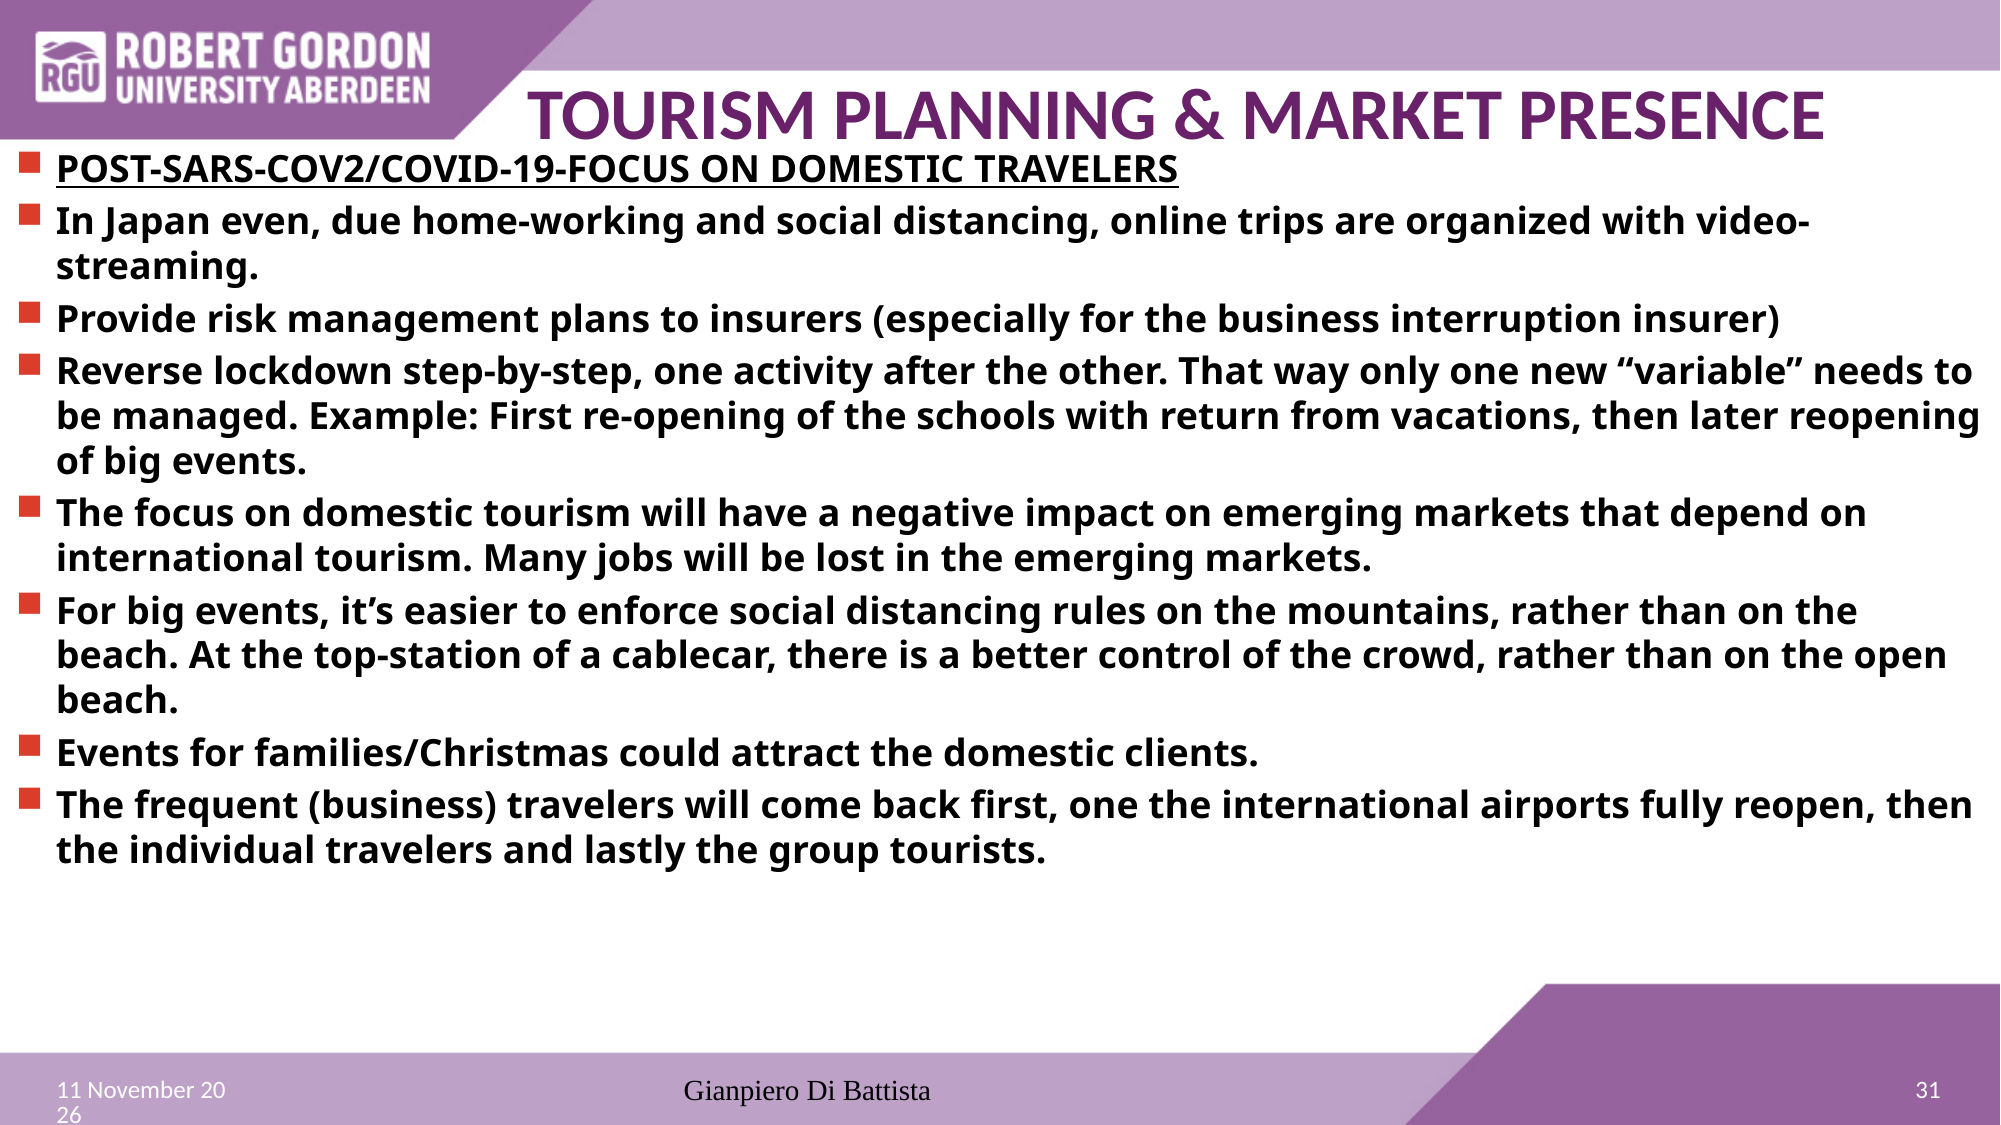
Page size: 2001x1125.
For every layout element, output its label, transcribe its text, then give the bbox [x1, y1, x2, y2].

text_box POST-SARS-COV2/COVID-19-FOCUS ON DOMESTIC TRAVELERS In Japan even, due home-working and social distancing, online trips are organized with video-streaming. Provide risk management plans to insurers (especially for the business interruption insurer) Reverse lockdown step-by-step, one activity after the other. That way only one new “variable” needs to be managed. Example: First re-opening of the schools with return from vacations, then later reopening of big events. The focus on domestic tourism will have a negative impact on emerging markets that depend on international tourism. Many jobs will be lost in the emerging markets. For big events, it’s easier to enforce social distancing rules on the mountains, rather than on the beach. At the top-station of a cablecar, there is a better control of the crowd, rather than on the open beach. Events for families/Christmas could attract the domestic clients. The frequent (business) travelers will come back first, one the international airports fully reopen, then the individual travelers and lastly the group tourists. [0, 137, 2000, 879]
footer Gianpiero Di Battista [284, 1058, 1330, 1119]
picture [0, 879, 2000, 1125]
slide_number 31 [1412, 1058, 1956, 1119]
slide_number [41, 1058, 250, 1119]
title TOURISM PLANNING & MARKET PRESENCE [512, 68, 1956, 137]
picture [0, 0, 2000, 137]
